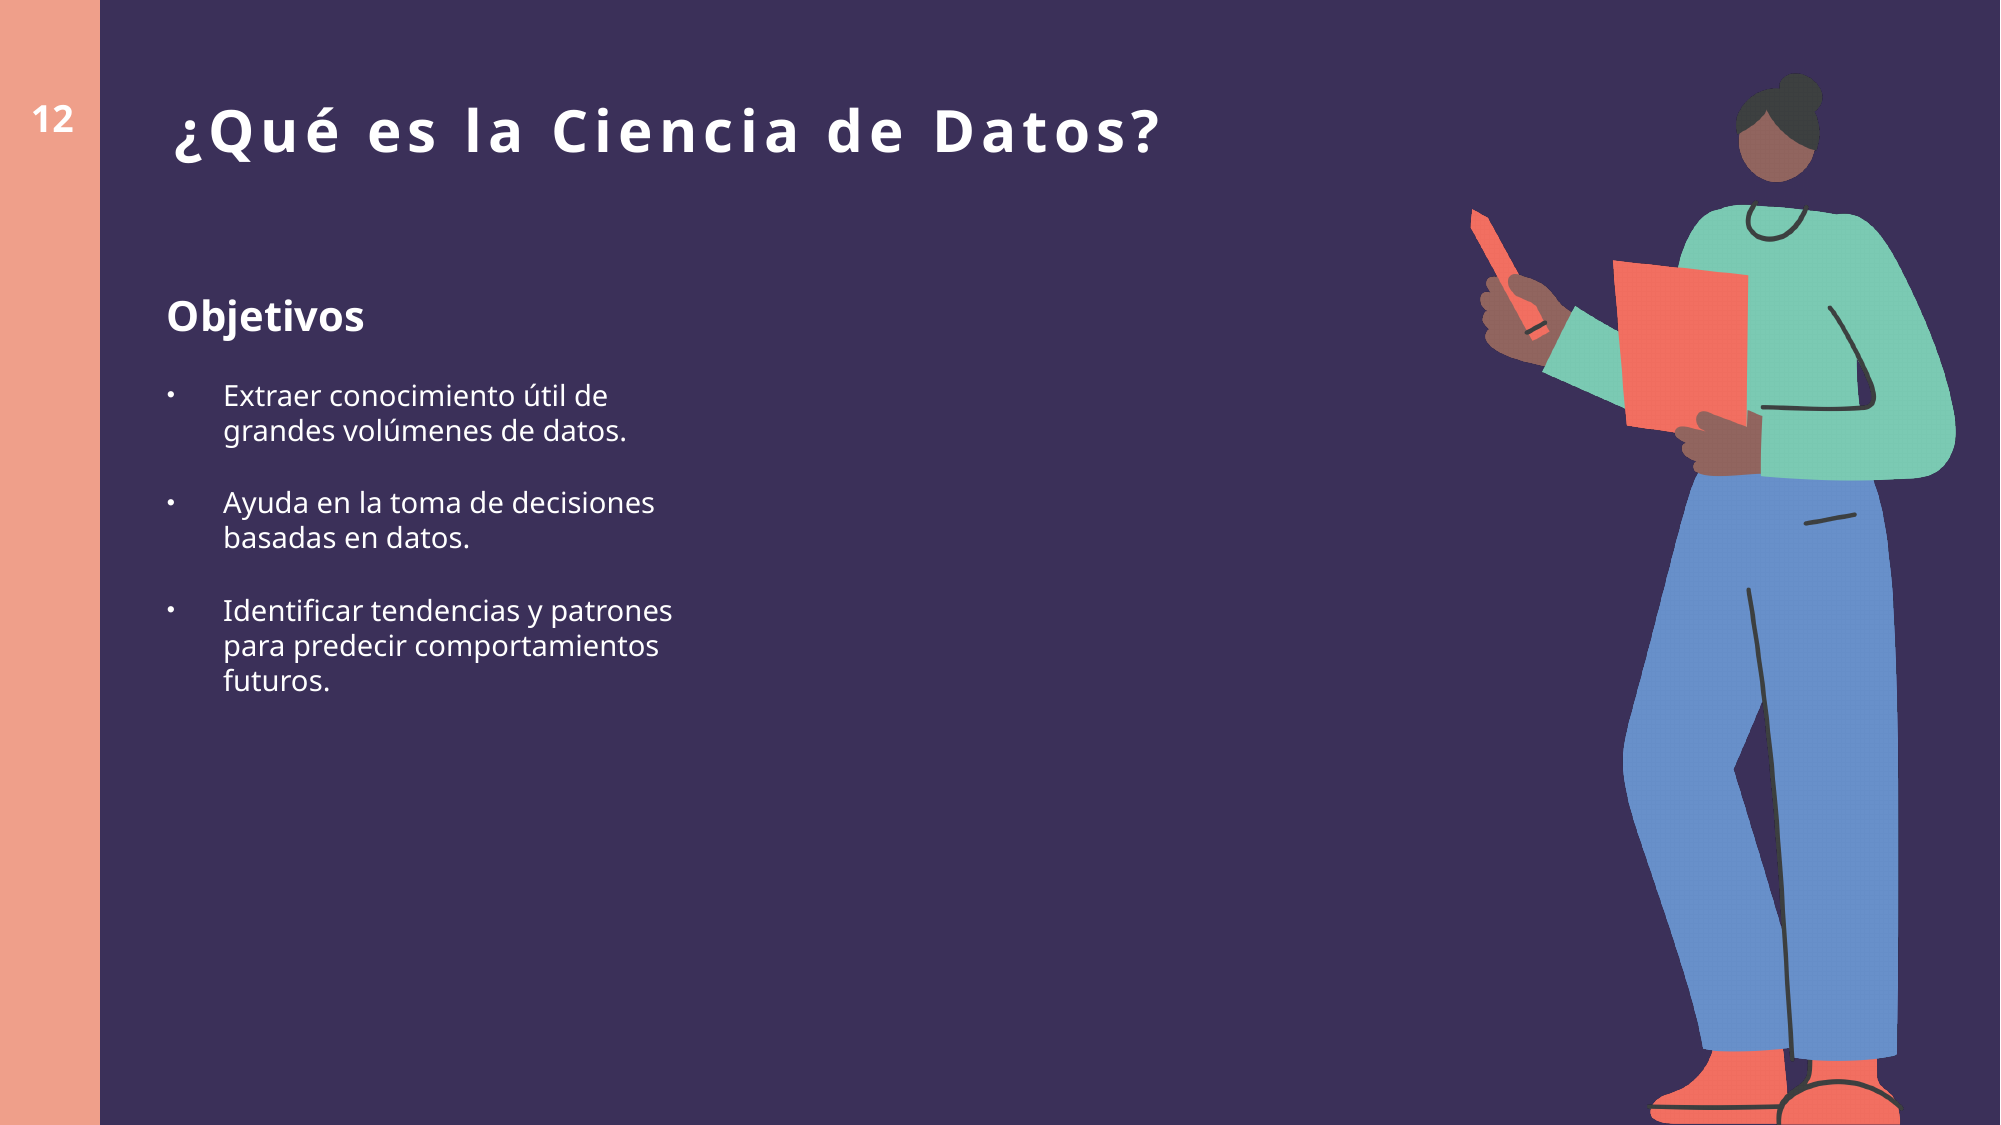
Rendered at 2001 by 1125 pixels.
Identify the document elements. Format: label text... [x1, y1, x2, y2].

picture [1447, 0, 1998, 1125]
title ¿Qué es la Ciencia de Datos? [159, 100, 1285, 275]
list Objetivos Extraer conocimiento útil de grandes volúmenes de datos. Ayuda en la toma de decisiones basadas en datos. Identificar tendencias y patrones para predecir comportamientos futuros. [159, 282, 743, 1074]
slide_number 12 [2, 93, 103, 154]
